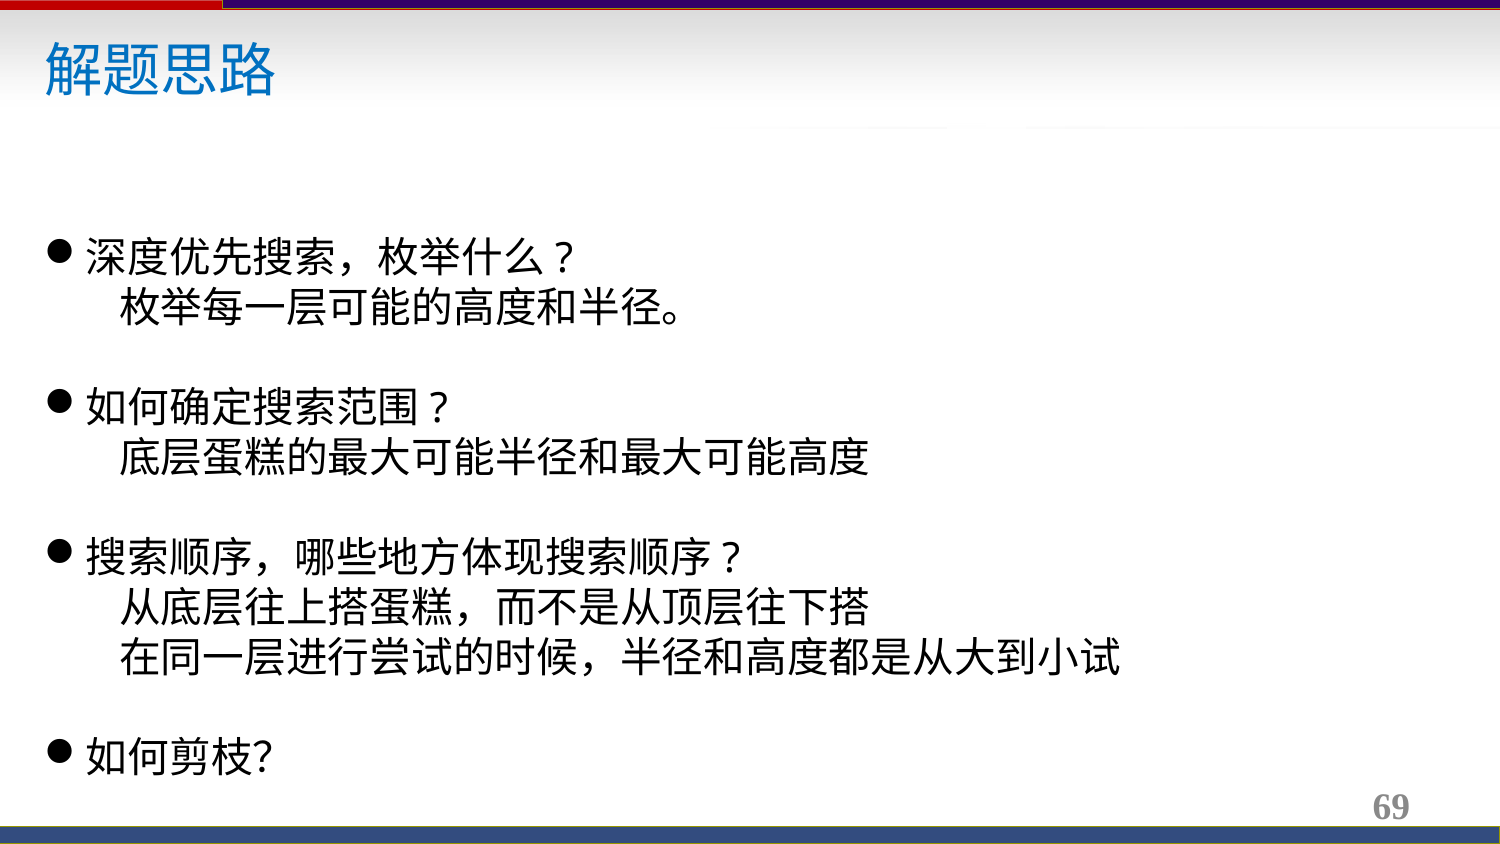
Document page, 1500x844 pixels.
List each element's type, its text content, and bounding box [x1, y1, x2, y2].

text_box 解题思路 [29, 0, 1342, 111]
text_box 深度优先搜索，枚举什么? 枚举每一层可能的高度和半径。 如何确定搜索范围? 底层蛋糕的最大可能半径和最大可能高度 搜索顺序，哪些地方体现搜索顺序? 从底层往上搭蛋糕，而不是从顶层往下搭 在同一层进行尝试的时候，半径和高度都是从大到小试 如何剪枝？ [29, 173, 1365, 839]
picture [0, 10, 1500, 129]
